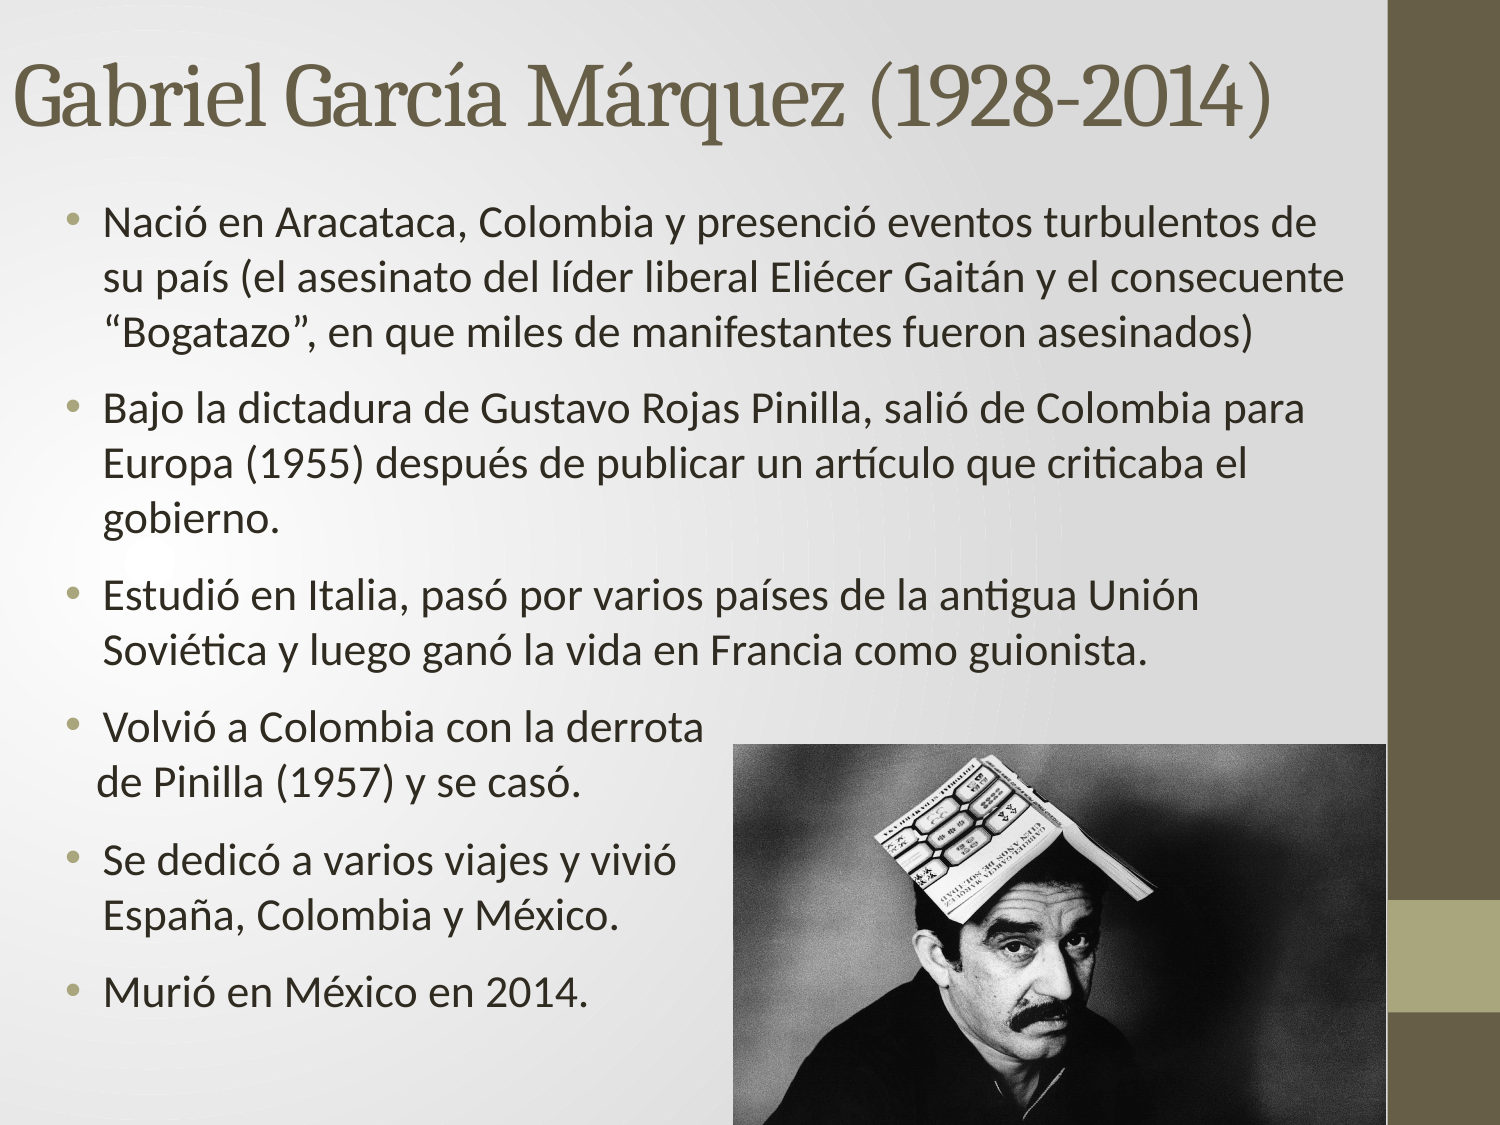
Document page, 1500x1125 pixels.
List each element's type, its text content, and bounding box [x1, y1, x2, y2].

title Gabriel García Márquez (1928-2014) [0, 0, 1431, 185]
picture [733, 744, 1387, 1125]
list Nació en Aracataca, Colombia y presenció eventos turbulentos de su país (el asesinato del líder liberal Eliécer Gaitán y el consecuente “Bogatazo”, en que miles de manifestantes fueron asesinados) Bajo la dictadura de Gustavo Rojas Pinilla, salió de Colombia para Europa (1955) después de publicar un artículo que criticaba el gobierno. Estudió en Italia, pasó por varios países de la antigua Unión Soviética y luego ganó la vida en Francia como guionista. Volvió a Colombia con la derrota de Pinilla (1957) y se casó. Se dedicó a varios viajes y vivió en España, Colombia y México. Murió en México en 2014. [31, 184, 1368, 1120]
